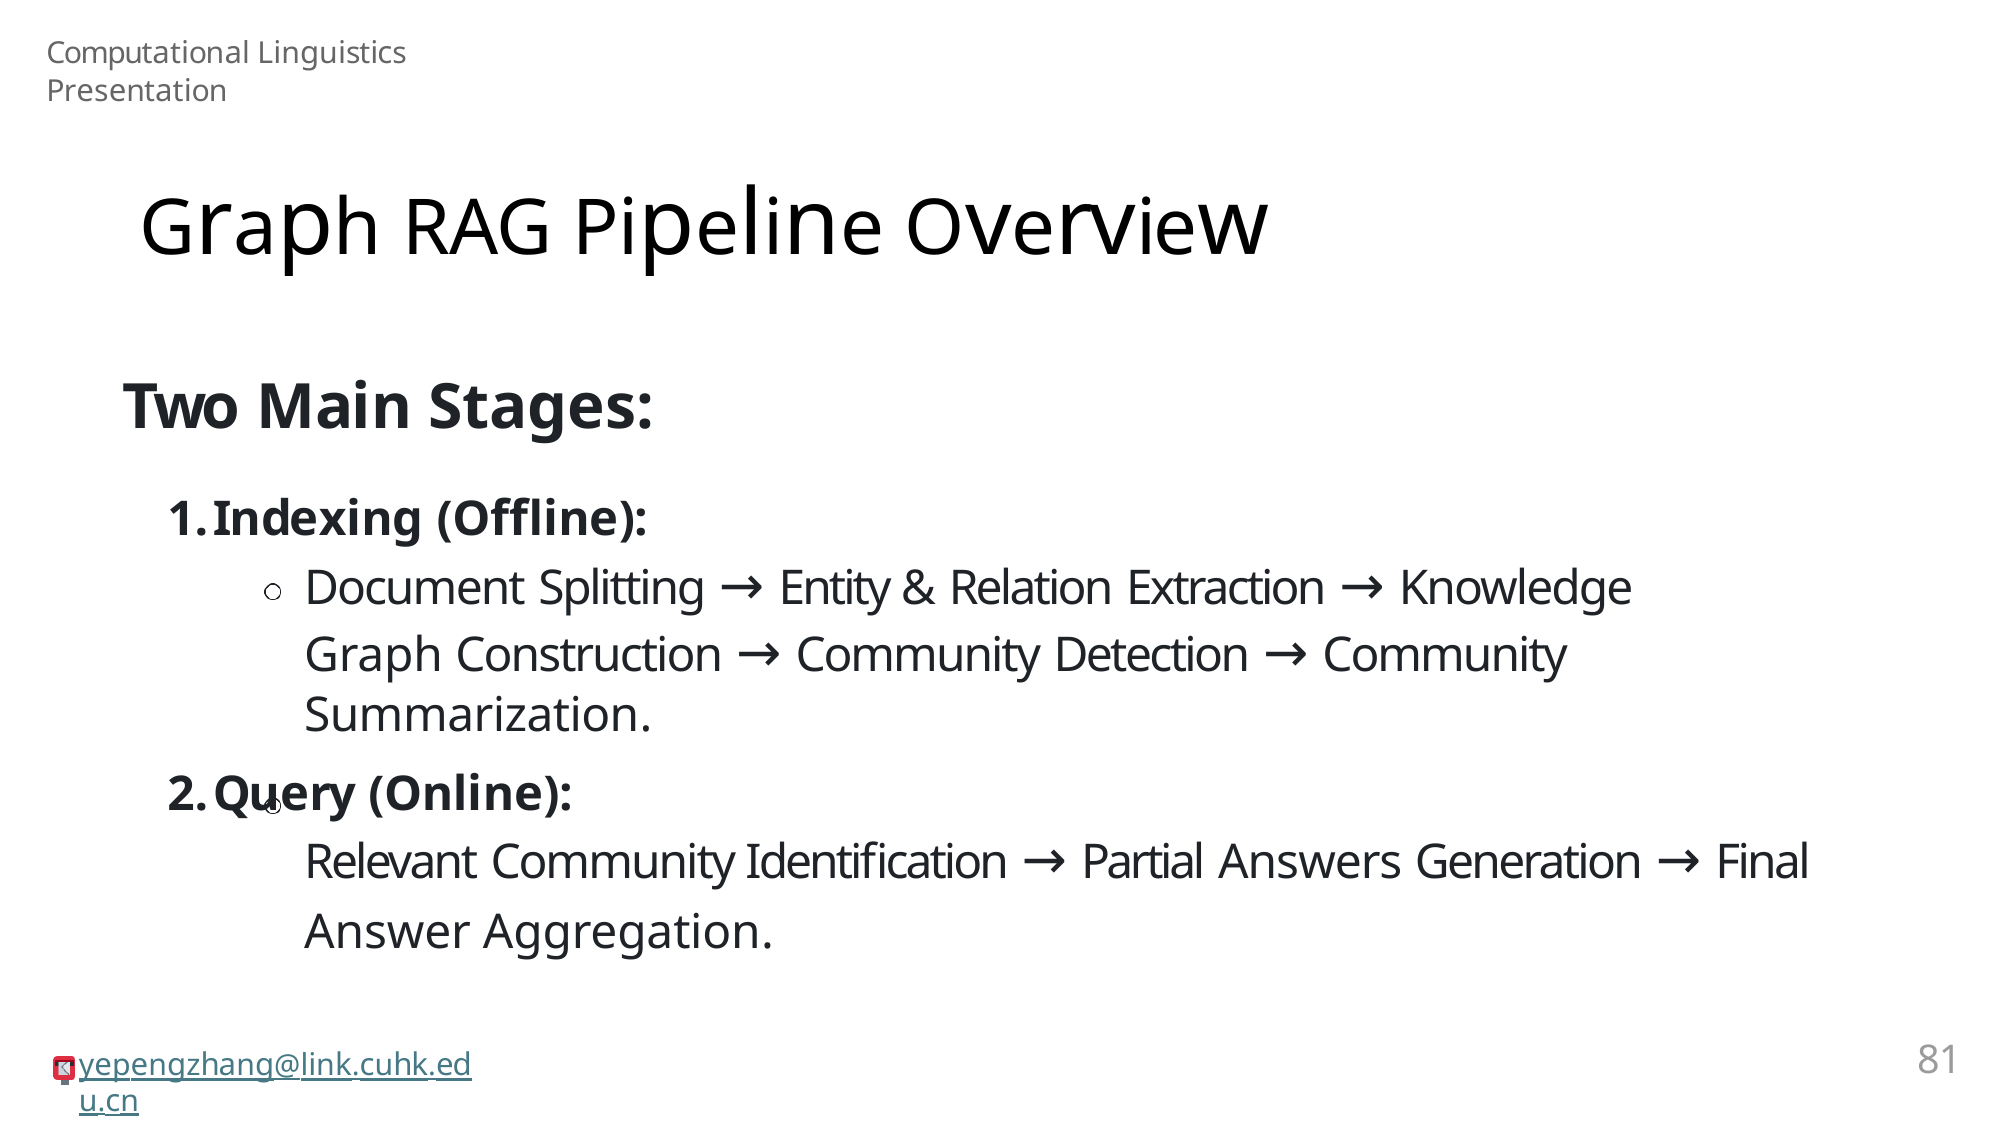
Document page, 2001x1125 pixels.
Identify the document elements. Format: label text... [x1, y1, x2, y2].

text_box Computational Linguistics Presentation [44, 30, 539, 108]
text_box Two Main Stages: Indexing (Offline): Document Splitting → Entity & Relation Extraction → Knowledge Graph Construction → Community Detection → Community Summarization. Query (Online): Relevant Community Identification → Partial Answers Generation → Final Answer Aggregation. [120, 362, 1872, 958]
picture [264, 797, 281, 814]
slide_number 81 [1906, 738, 1962, 1125]
title Graph RAG Pipeline Overview [137, 24, 1863, 313]
text_box yepengzhang@link.cuhk.edu.cn [76, 1052, 480, 1123]
picture [264, 583, 281, 600]
picture [53, 1055, 75, 1085]
